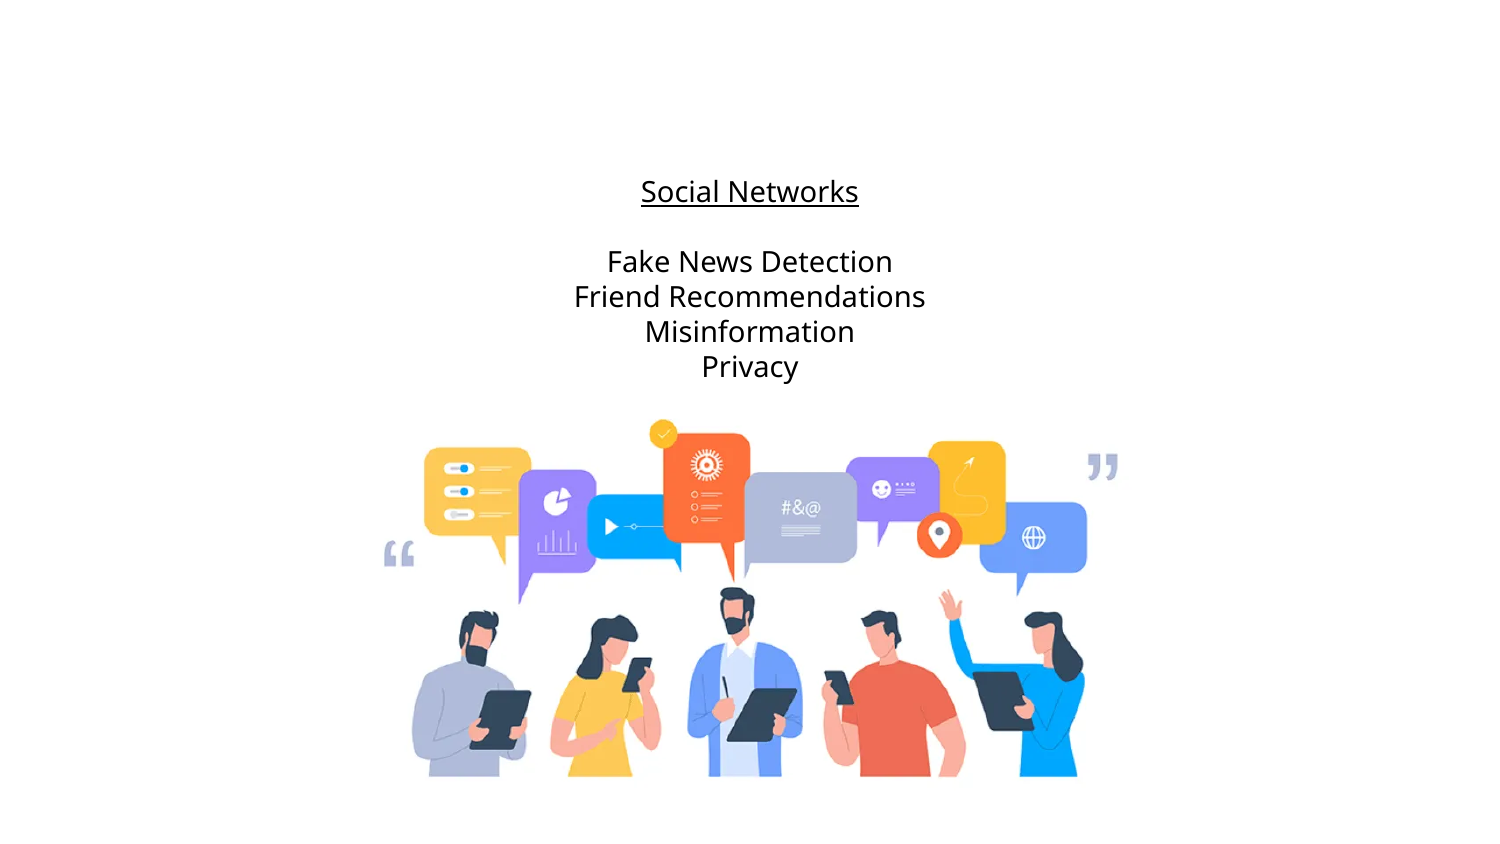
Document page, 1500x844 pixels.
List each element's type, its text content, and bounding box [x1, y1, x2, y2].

picture [308, 334, 1192, 800]
text_box Social Networks Fake News Detection Friend Recommendations Misinformation Privacy [435, 158, 1065, 333]
